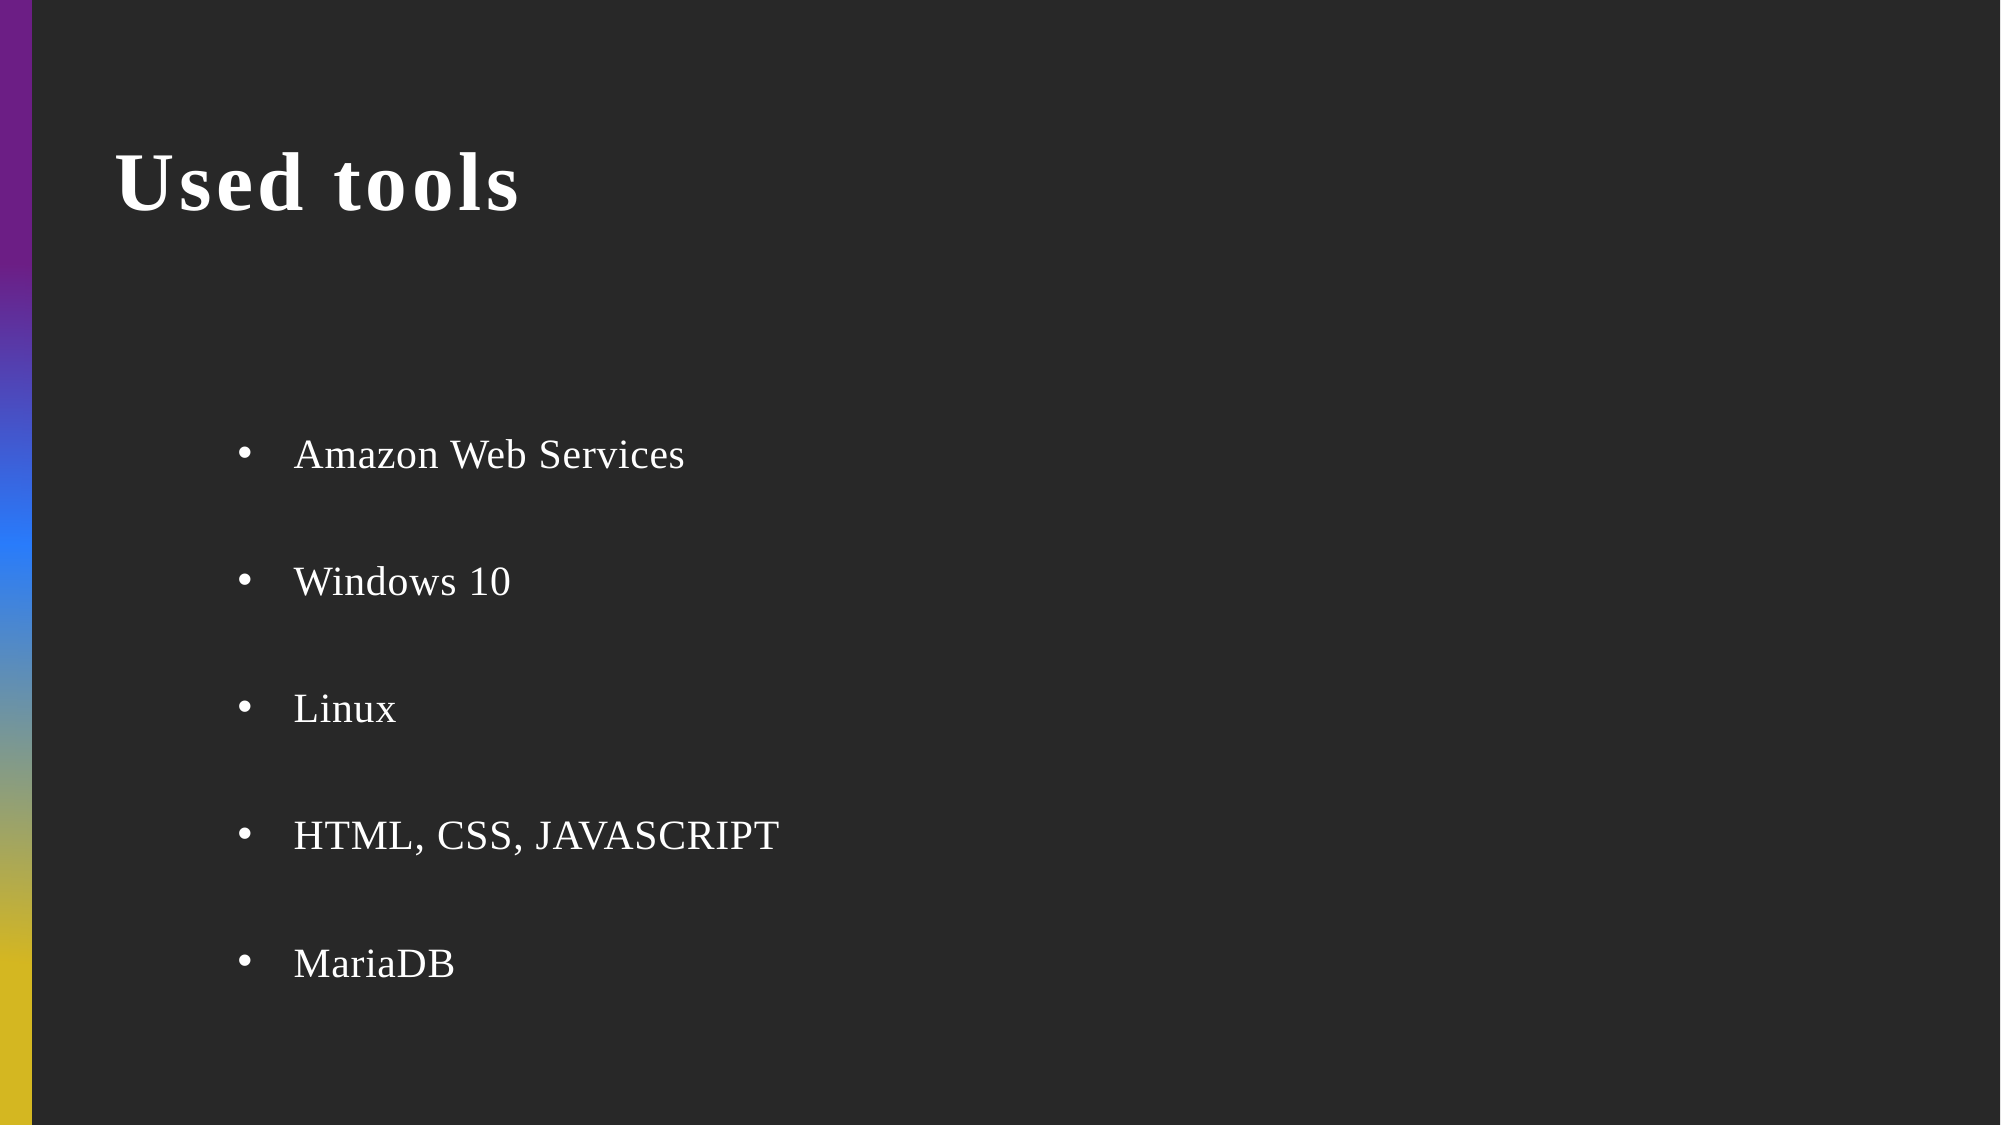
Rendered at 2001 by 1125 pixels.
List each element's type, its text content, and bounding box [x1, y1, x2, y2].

text_box Amazon Web Services Windows 10 Linux HTML, CSS, JAVASCRIPT MariaDB [237, 349, 1563, 986]
picture [0, 0, 32, 1125]
title Used tools [112, 125, 1523, 315]
